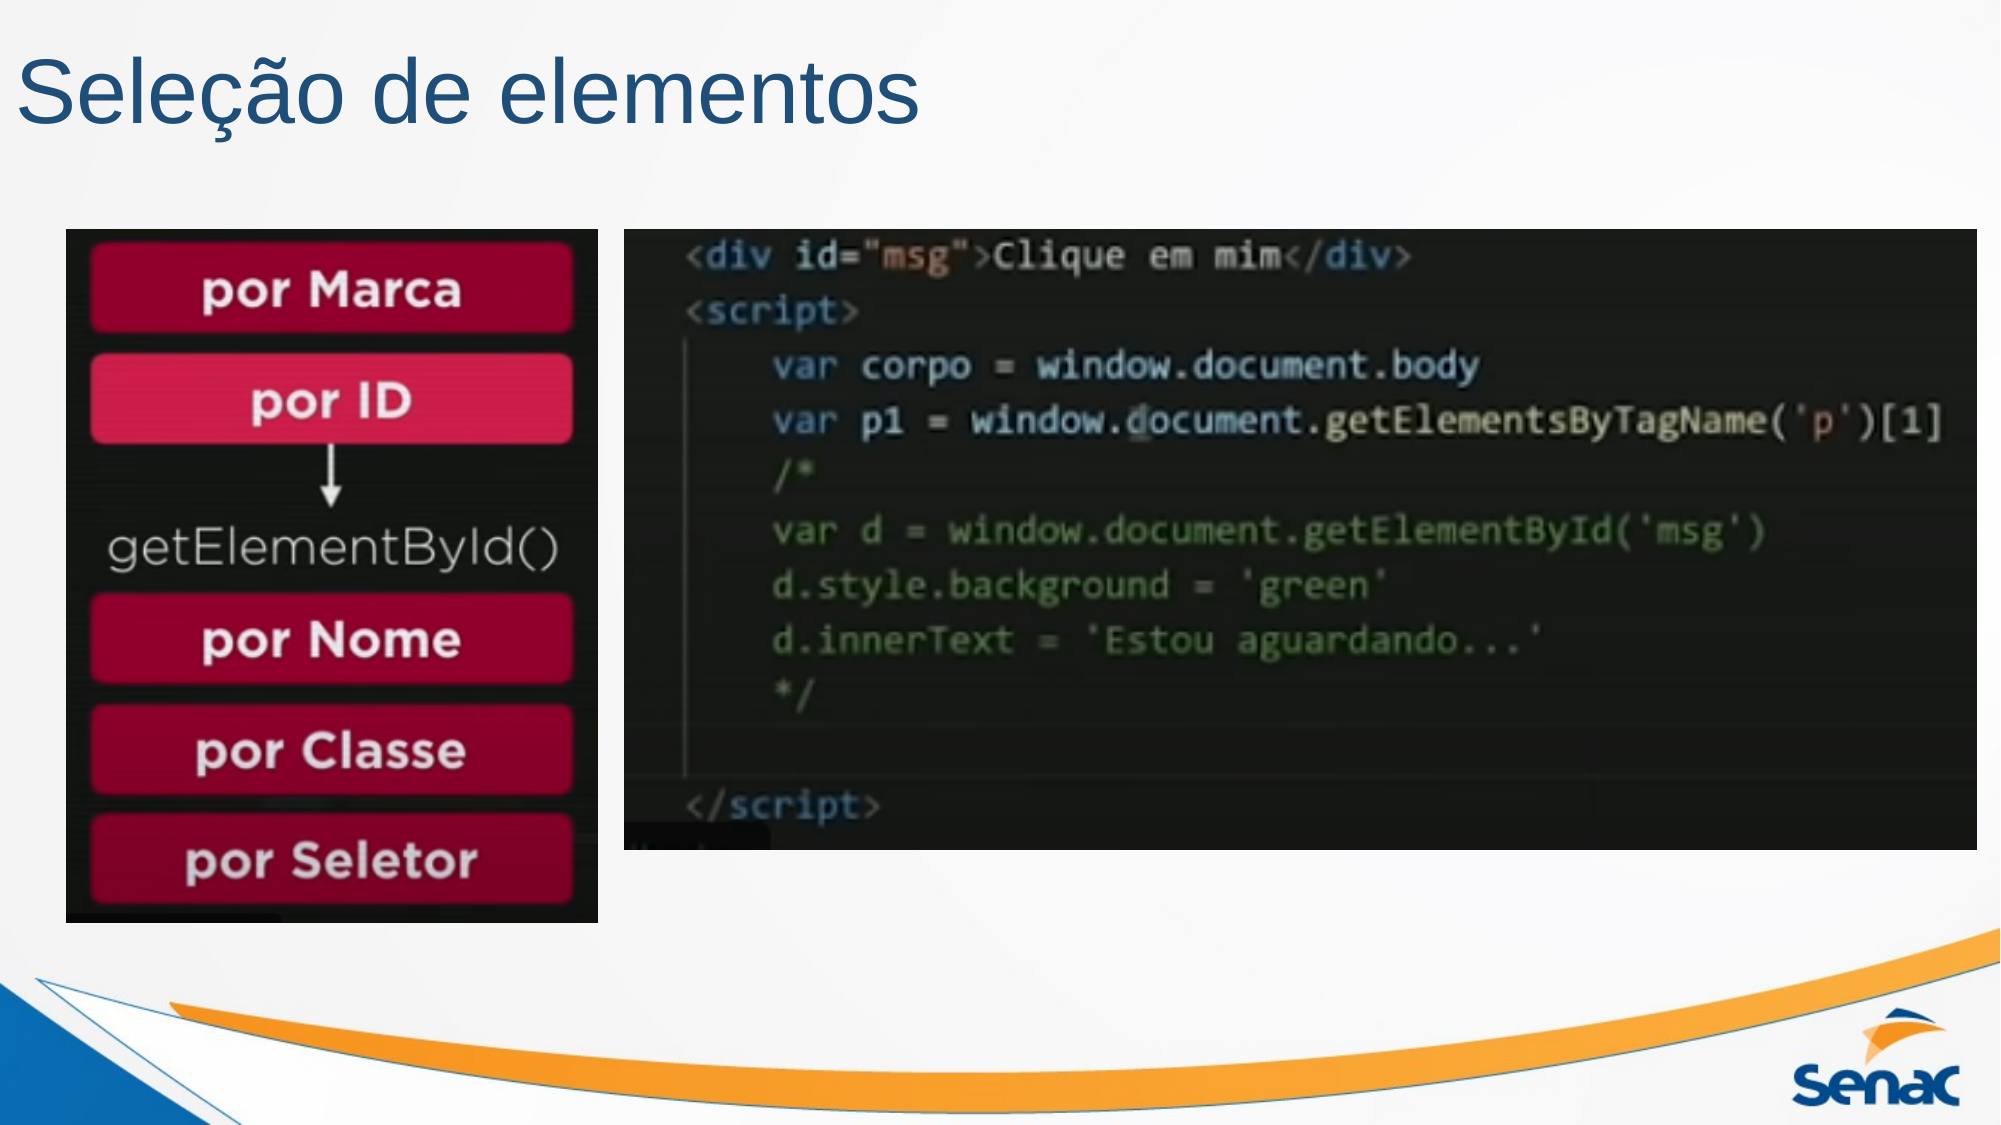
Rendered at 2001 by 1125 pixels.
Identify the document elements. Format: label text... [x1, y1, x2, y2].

title Seleção de elementos [0, 25, 2000, 162]
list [66, 229, 598, 923]
picture [0, 0, 2001, 1125]
